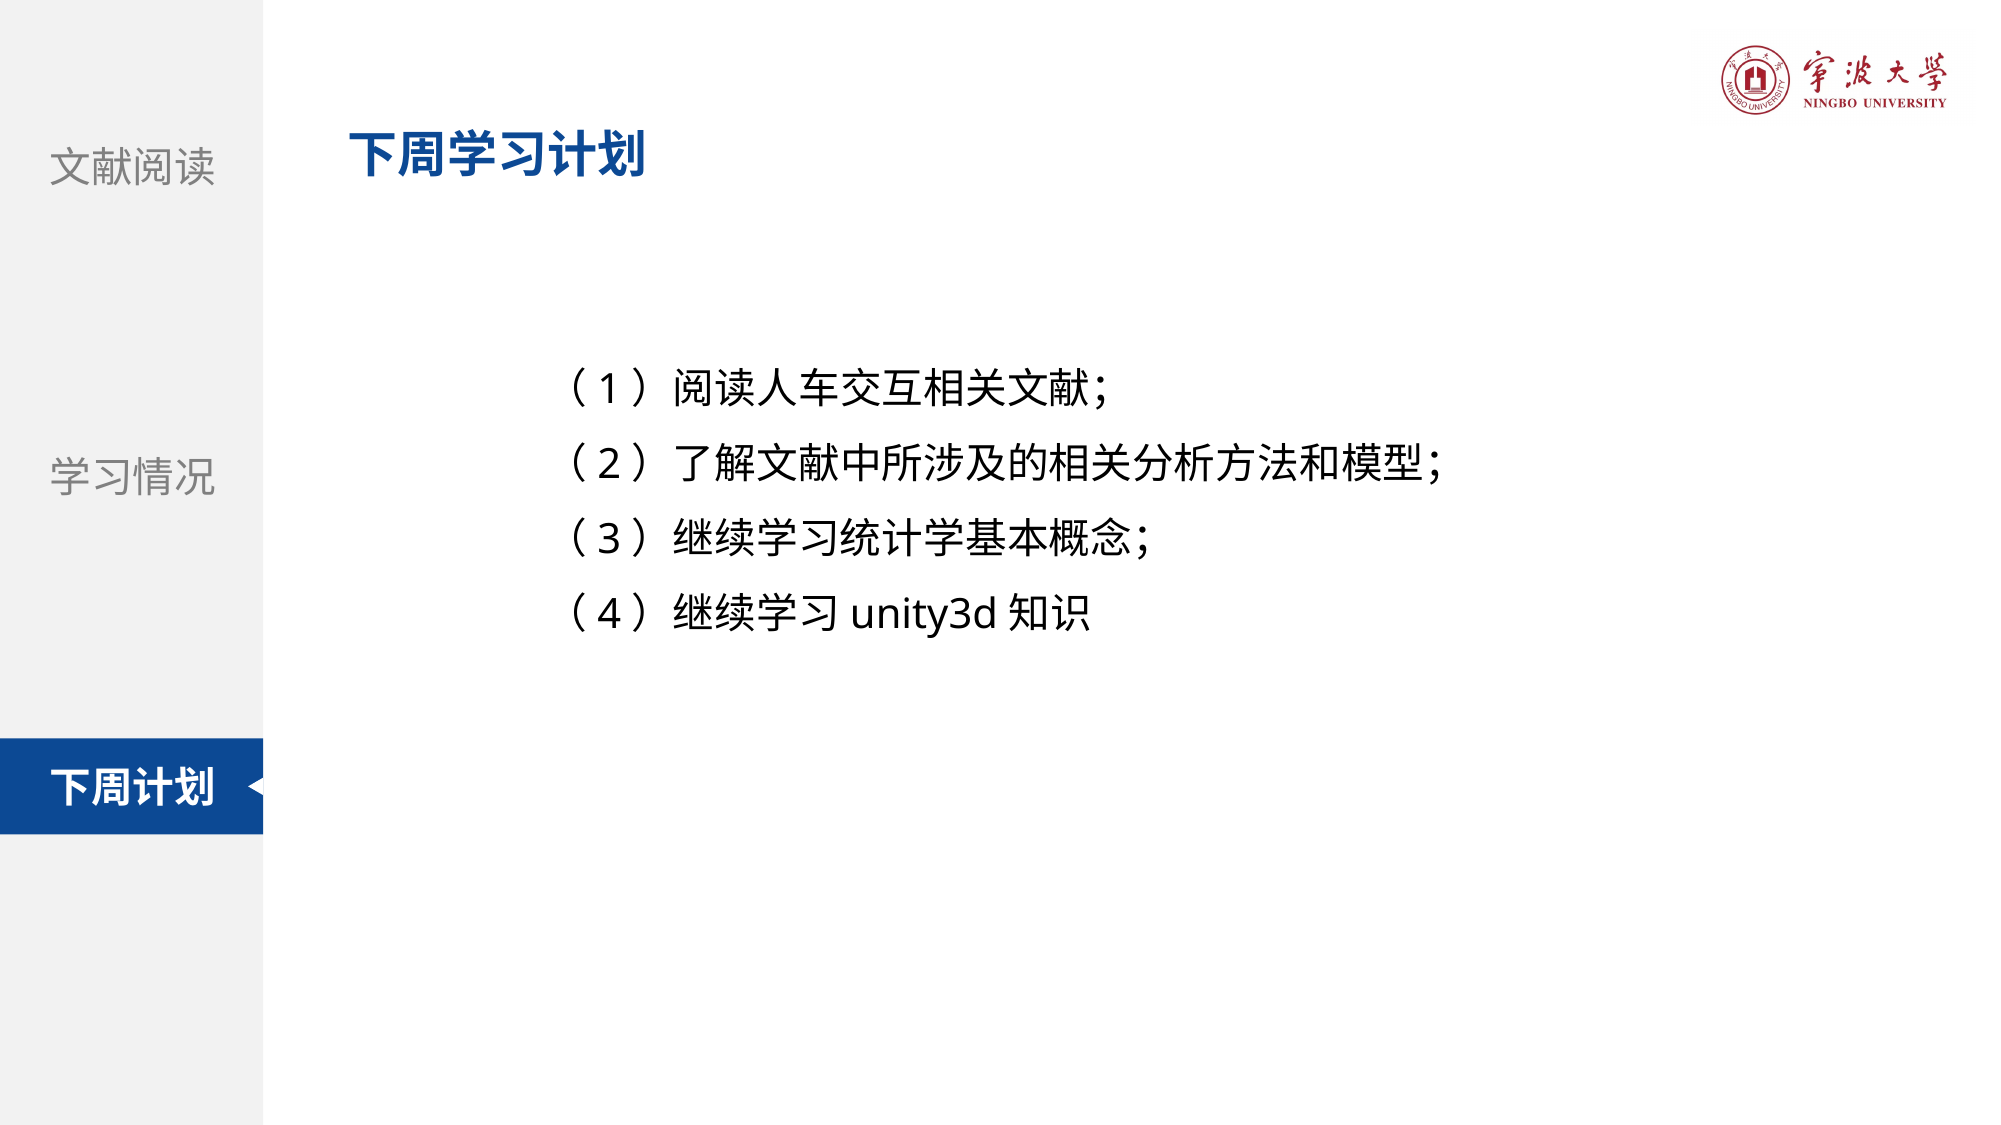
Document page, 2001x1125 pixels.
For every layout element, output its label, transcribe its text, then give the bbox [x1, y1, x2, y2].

text_box 下周学习计划 [333, 114, 663, 190]
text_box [0, 738, 264, 835]
picture [1691, 29, 1976, 126]
text_box 学习情况 [34, 443, 232, 509]
text_box 文献阅读 [34, 133, 232, 199]
text_box （1）阅读人车交互相关文献； （2）了解文献中所涉及的相关分析方法和模型； （3）继续学习统计学基本概念； （4）继续学习unity3d知识 [447, 329, 1799, 644]
